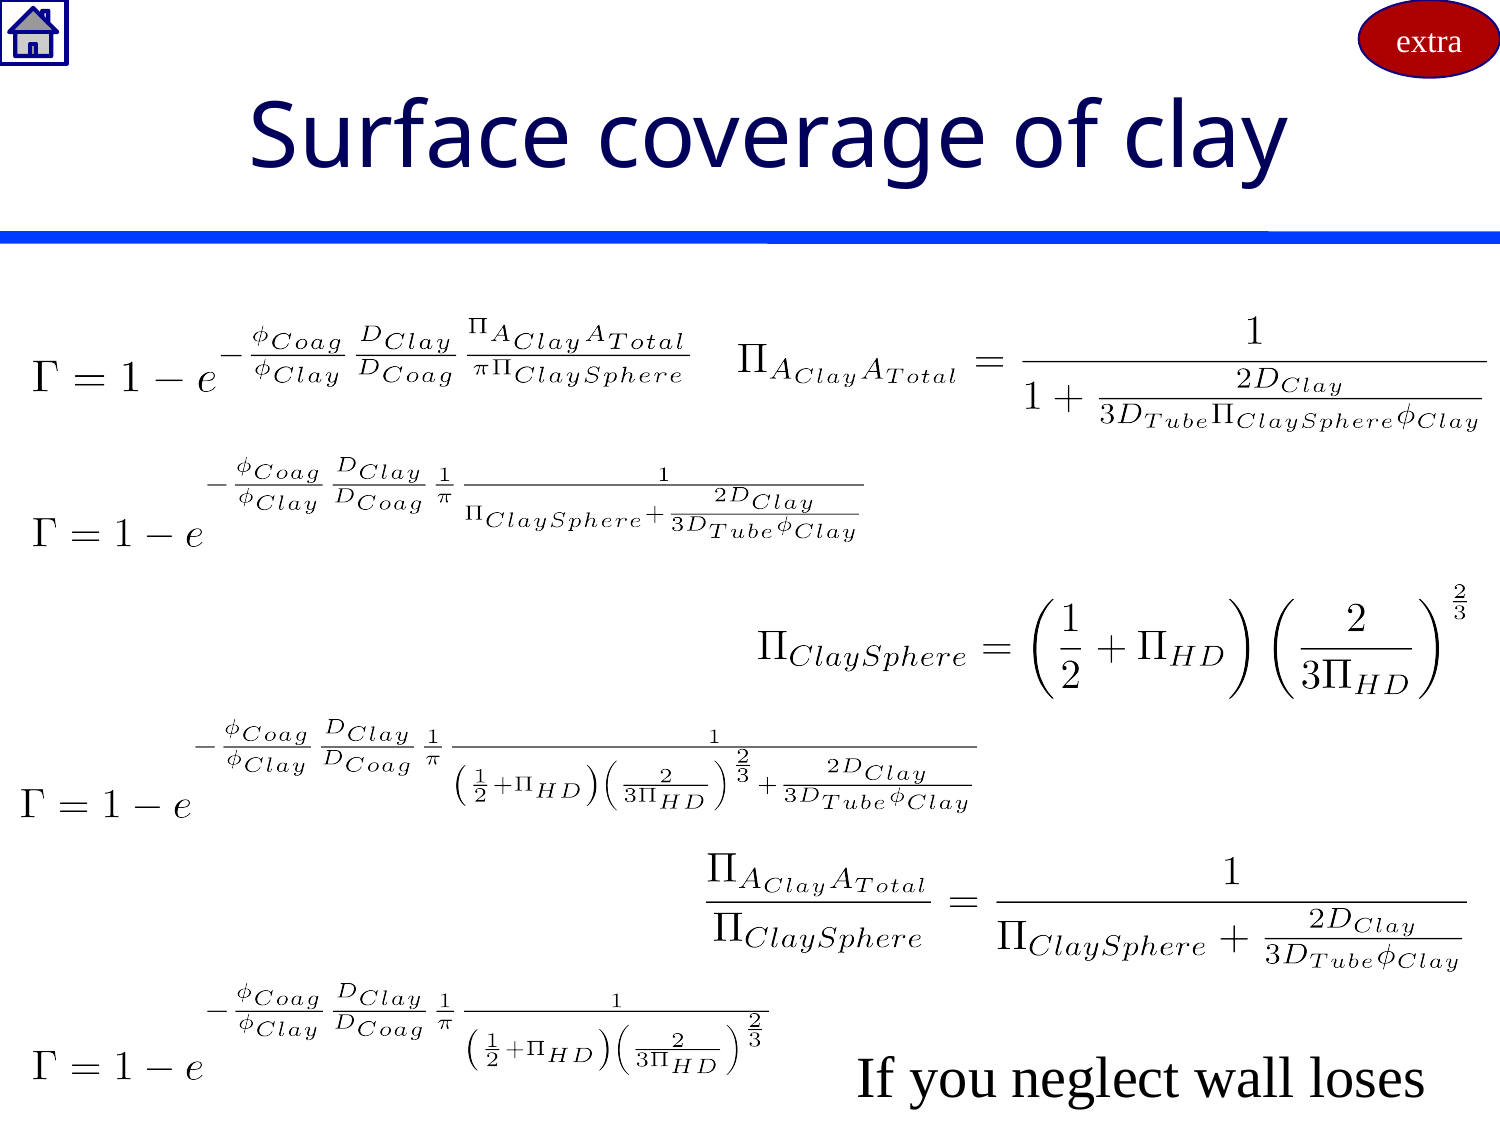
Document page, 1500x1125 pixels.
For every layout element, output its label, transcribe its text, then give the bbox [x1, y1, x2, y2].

picture [706, 852, 1467, 973]
picture [21, 719, 977, 819]
text_box If you neglect wall loses [841, 1031, 1442, 1117]
picture [758, 583, 1467, 699]
text_box extra [1358, 0, 1500, 78]
picture [33, 983, 769, 1080]
title Surface coverage of clay [75, 37, 1463, 225]
picture [33, 457, 865, 547]
picture [738, 315, 1487, 432]
picture [33, 318, 691, 392]
